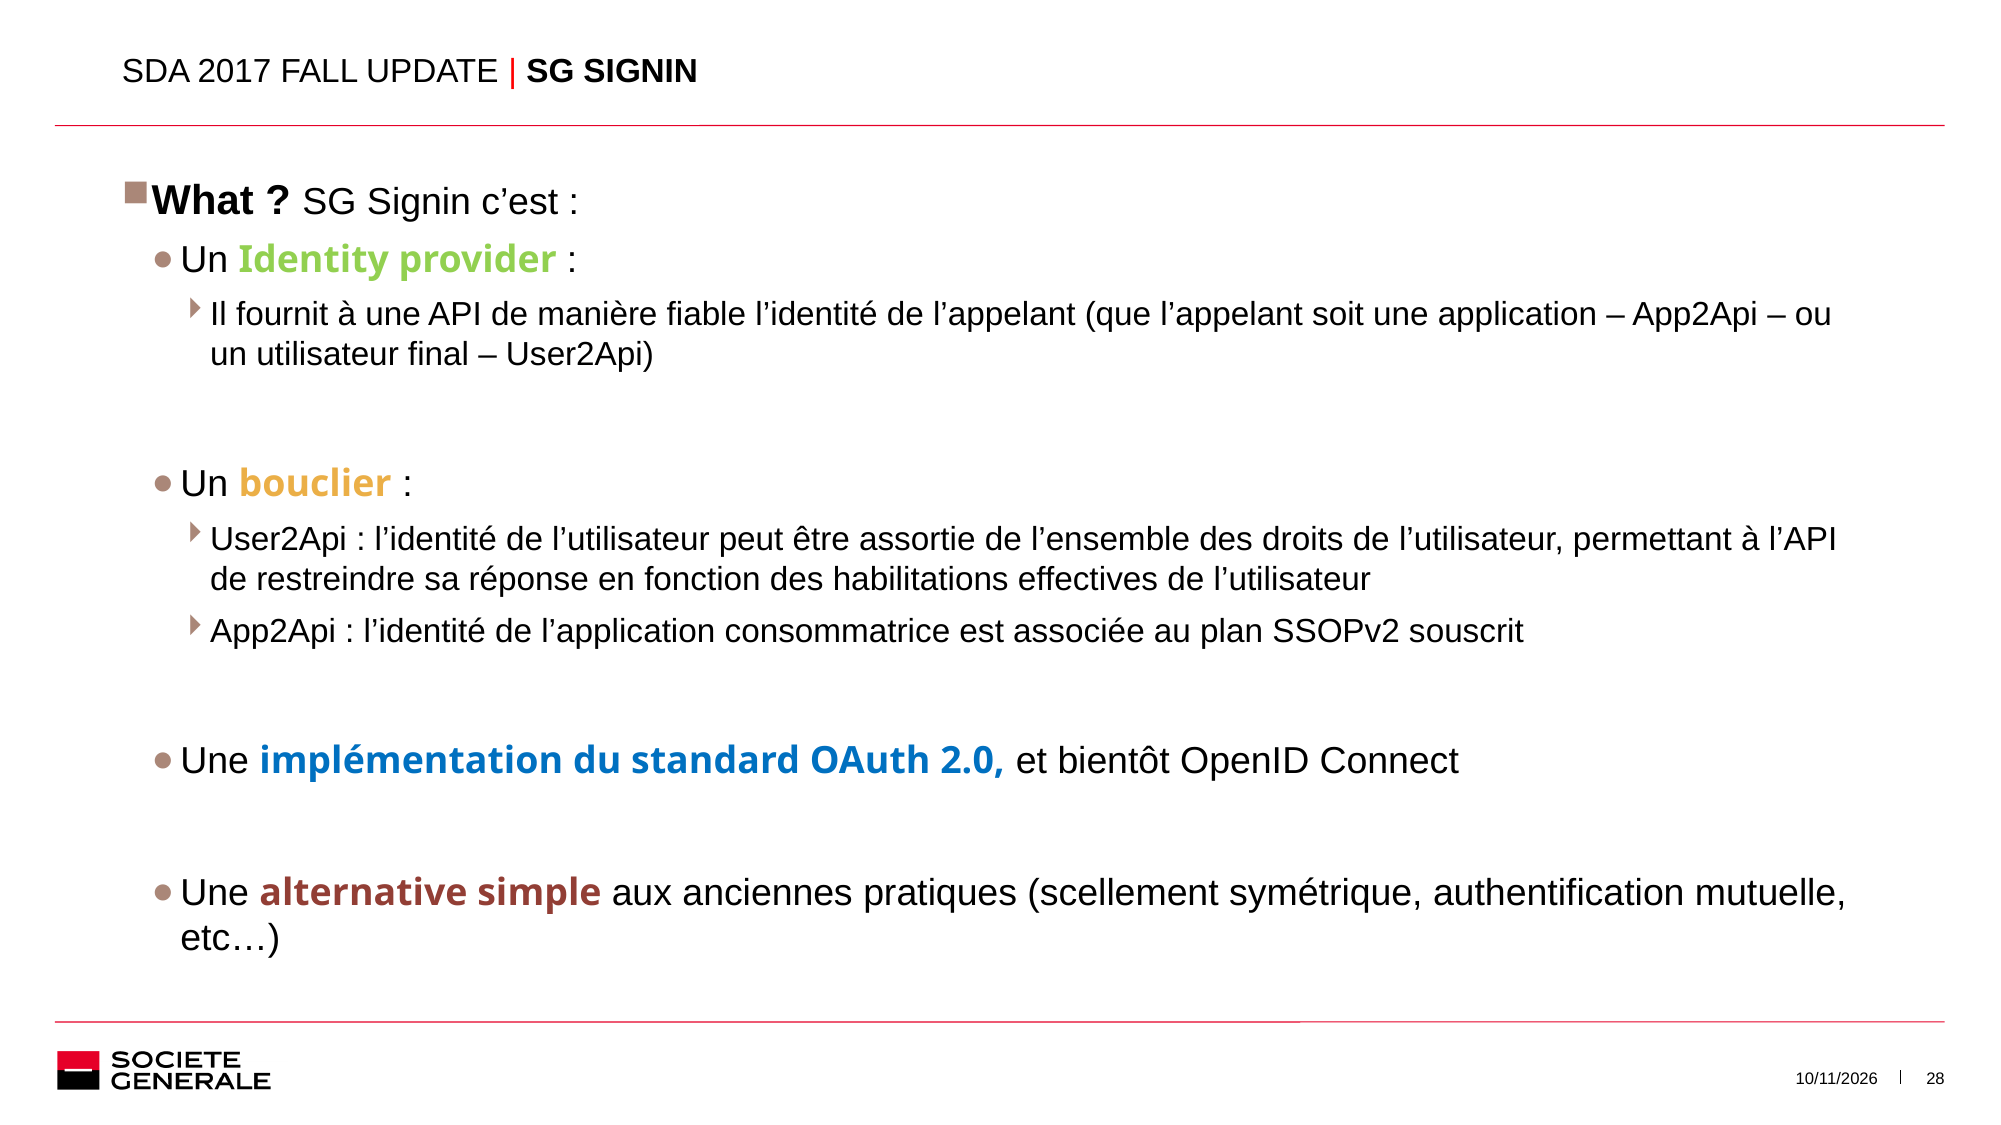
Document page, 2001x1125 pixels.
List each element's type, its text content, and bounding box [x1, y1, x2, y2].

list What ? SG Signin c’est : Un Identity provider : Il fournit à une API de manière fiable l’identité de l’appelant (que l’appelant soit une application – App2Api – ou un utilisateur final – User2Api) Un bouclier : User2Api : l’identité de l’utilisateur peut être assortie de l’ensemble des droits de l’utilisateur, permettant à l’API de restreindre sa réponse en fonction des habilitations effectives de l’utilisateur App2Api : l’identité de l’application consommatrice est associée au plan SSOPv2 souscrit Une implémentation du standard OAuth 2.0, et bientôt OpenID Connect Une alternative simple aux anciennes pratiques (scellement symétrique, authentification mutuelle, etc…) [121, 172, 1878, 1000]
picture [51, 1037, 288, 1103]
title SDA 2017 FALL UPDATE | SG Signin [121, 42, 1878, 90]
